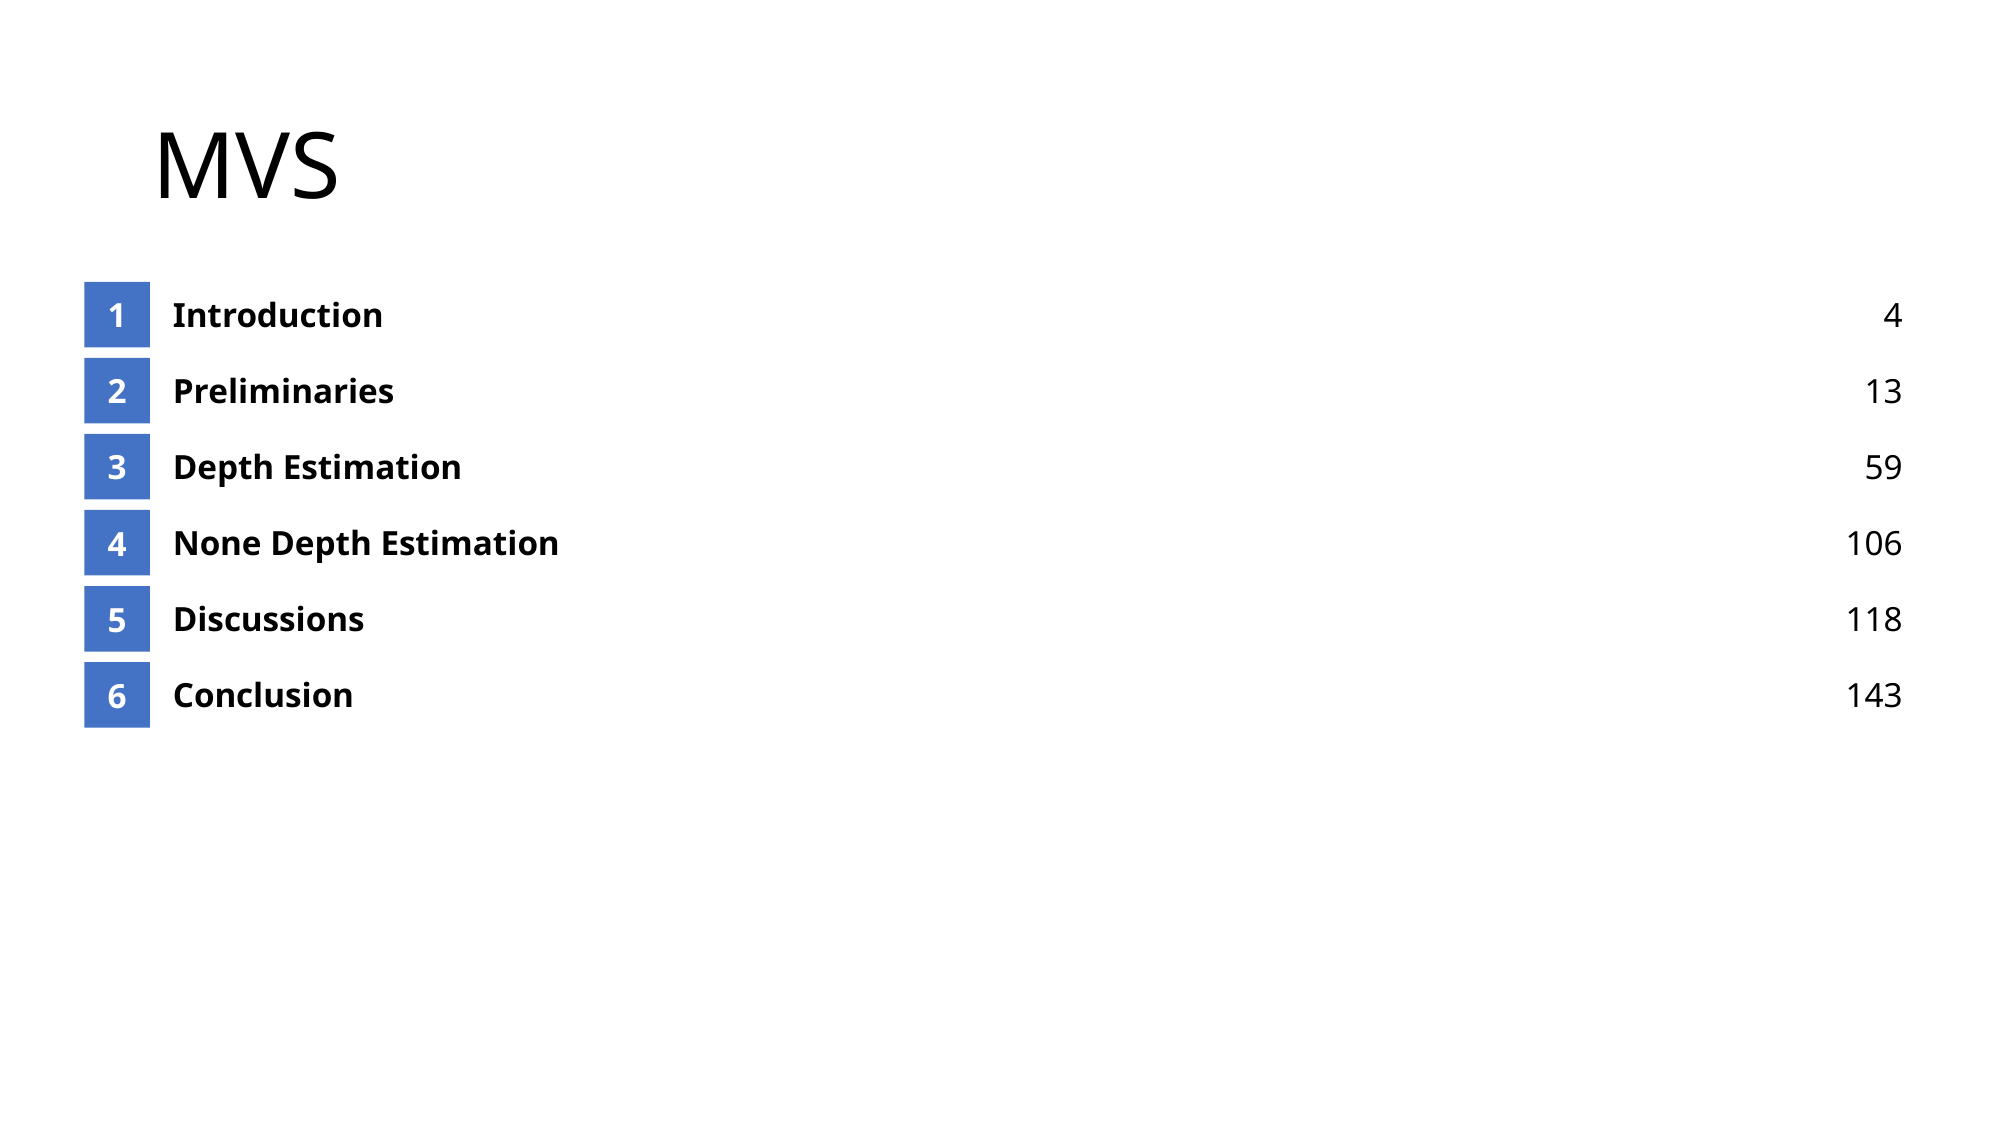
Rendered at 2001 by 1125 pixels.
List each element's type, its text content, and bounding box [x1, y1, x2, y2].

text_box 1 [83, 281, 151, 348]
text_box 3 [83, 433, 151, 500]
text_box 13 [1884, 357, 1904, 424]
text_box 4 [1884, 281, 1904, 348]
text_box Conclusion [159, 661, 757, 729]
text_box Discussions [159, 585, 757, 653]
text_box Depth Estimation [159, 433, 757, 500]
text_box Preliminaries [159, 357, 757, 424]
text_box 118 [1884, 585, 1904, 653]
text_box 6 [83, 661, 151, 729]
text_box Introduction [159, 281, 757, 348]
text_box 143 [1884, 661, 1904, 729]
text_box 59 [1884, 433, 1904, 500]
text_box None Depth Estimation [159, 509, 757, 577]
text_box 4 [83, 509, 151, 577]
text_box 2 [83, 357, 151, 424]
text_box 5 [83, 585, 151, 653]
text_box 106 [1884, 509, 1904, 577]
title MVS [137, 59, 1863, 278]
